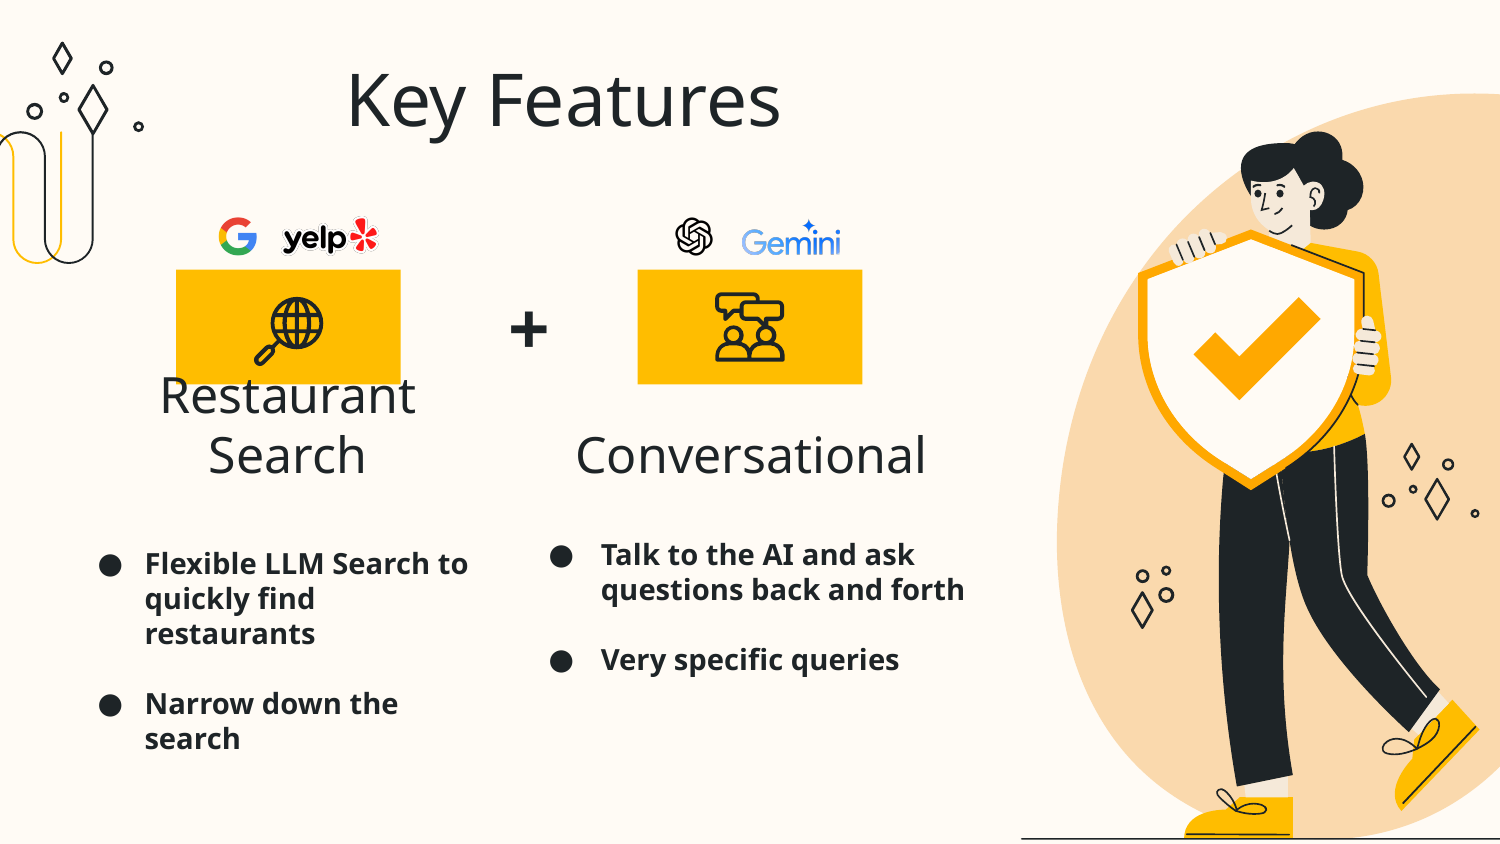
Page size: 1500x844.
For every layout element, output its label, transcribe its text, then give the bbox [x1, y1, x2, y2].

subtitle Conversational [546, 407, 958, 499]
subtitle Talk to the AI and ask questions back and forth Very specific queries [510, 521, 993, 844]
text_box [637, 269, 863, 385]
picture [648, 211, 740, 262]
text_box [715, 292, 785, 362]
picture [281, 216, 379, 257]
subtitle Restaurant Search [82, 407, 494, 499]
text_box [176, 269, 401, 385]
picture [212, 211, 264, 262]
text_box + [493, 267, 575, 386]
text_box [1009, 29, 1500, 844]
picture [742, 218, 840, 255]
subtitle Flexible LLM Search to quickly find restaurants Narrow down the search [82, 530, 494, 819]
text_box [253, 296, 324, 367]
title Key Features [118, 38, 1004, 133]
